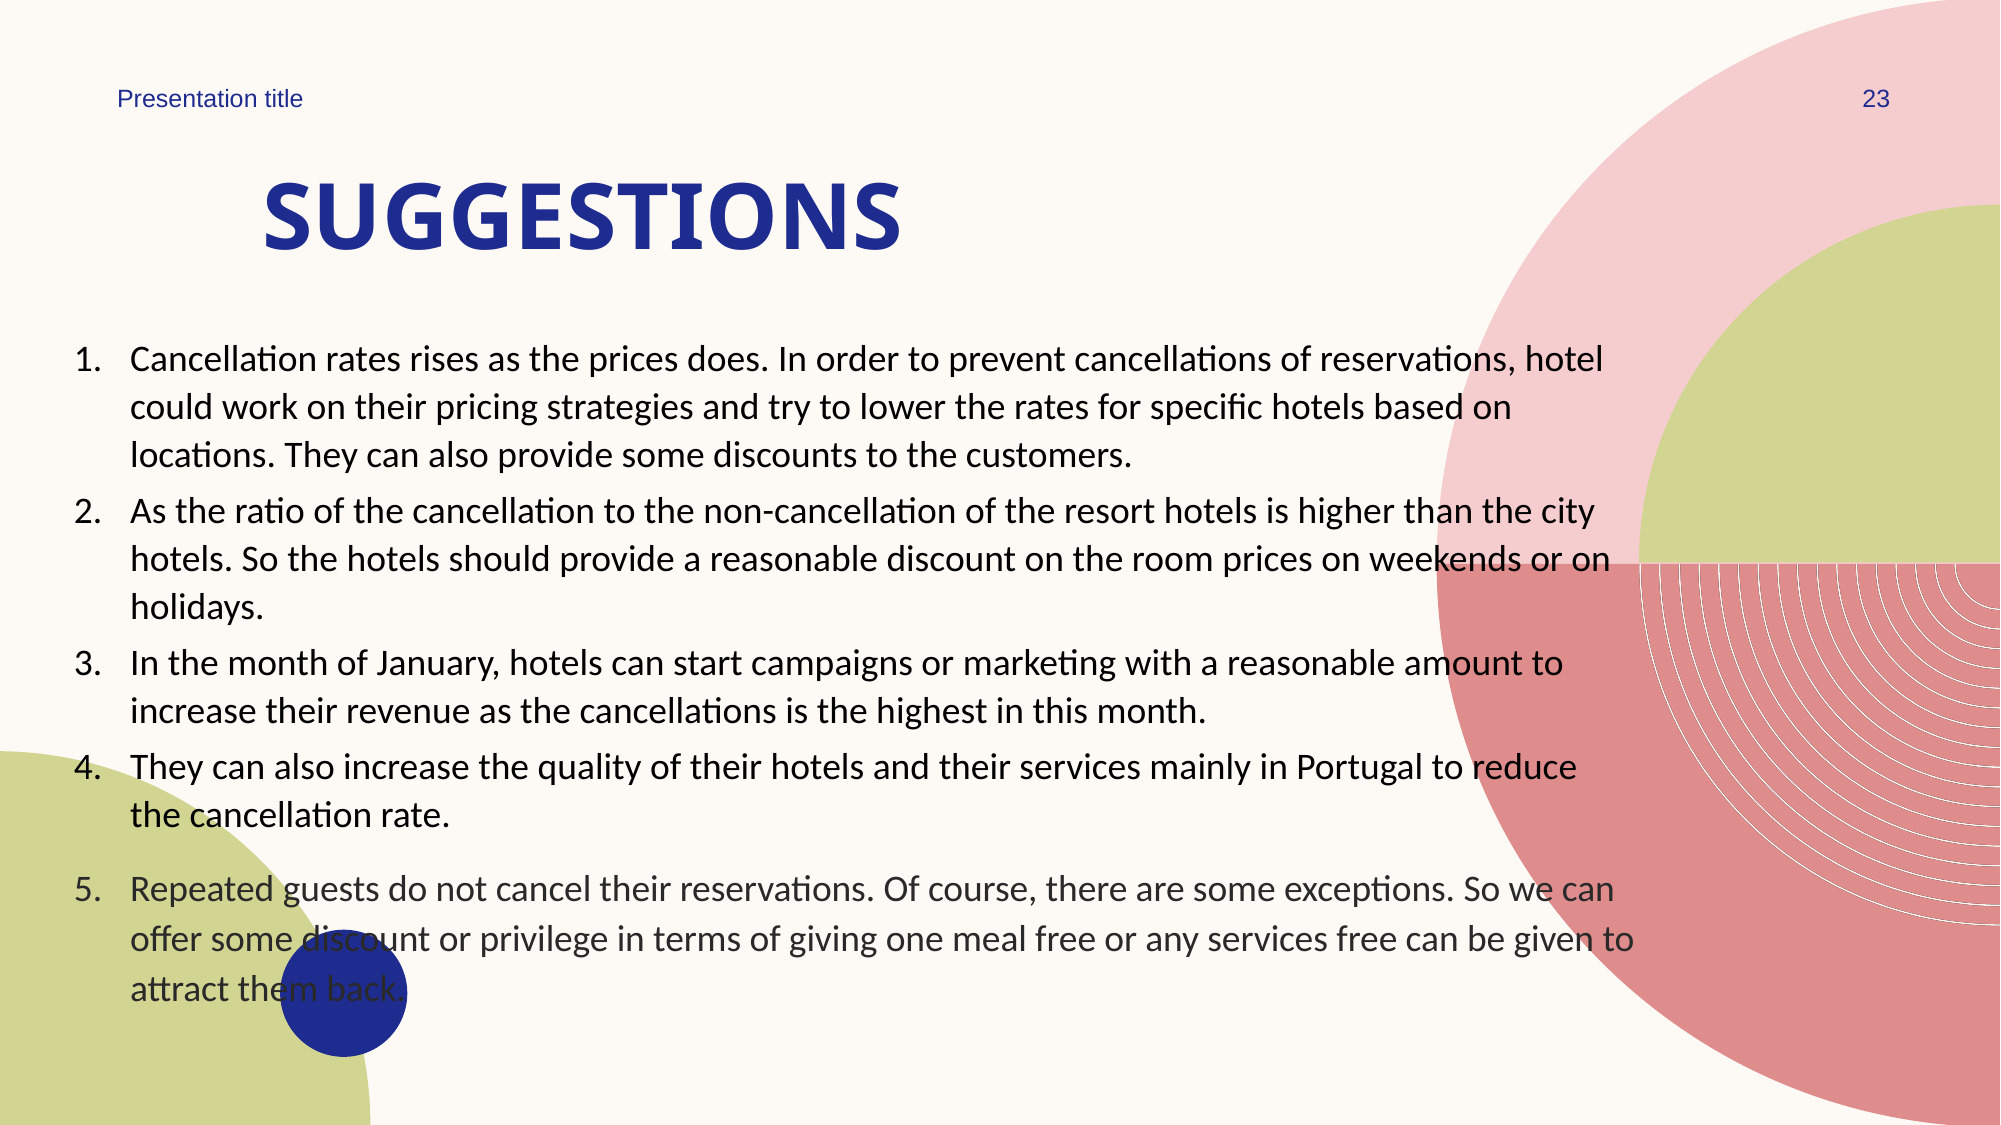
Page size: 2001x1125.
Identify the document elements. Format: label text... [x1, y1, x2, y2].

title Suggestions [247, 150, 1358, 278]
picture [1653, 564, 2000, 926]
slide_number 23 [1795, 75, 1958, 120]
footer Presentation title [101, 75, 627, 120]
list Cancellation rates rises as the prices does. In order to prevent cancellations of reservations, hotel could work on their pricing strategies and try to lower the rates for specific hotels based on locations. They can also provide some discounts to the customers. As the ratio of the cancellation to the non-cancellation of the resort hotels is higher than the city hotels. So the hotels should provide a reasonable discount on the room prices on weekends or on holidays. In the month of January, hotels can start campaigns or marketing with a reasonable amount to increase their revenue as the cancellations is the highest in this month. They can also increase the quality of their hotels and their services mainly in Portugal to reduce the cancellation rate. Repeated guests do not cancel their reservations. Of course, there are some exceptions. So we can offer some discount or privilege in terms of giving one meal free or any services free can be given to attract them back. [58, 278, 1653, 1104]
